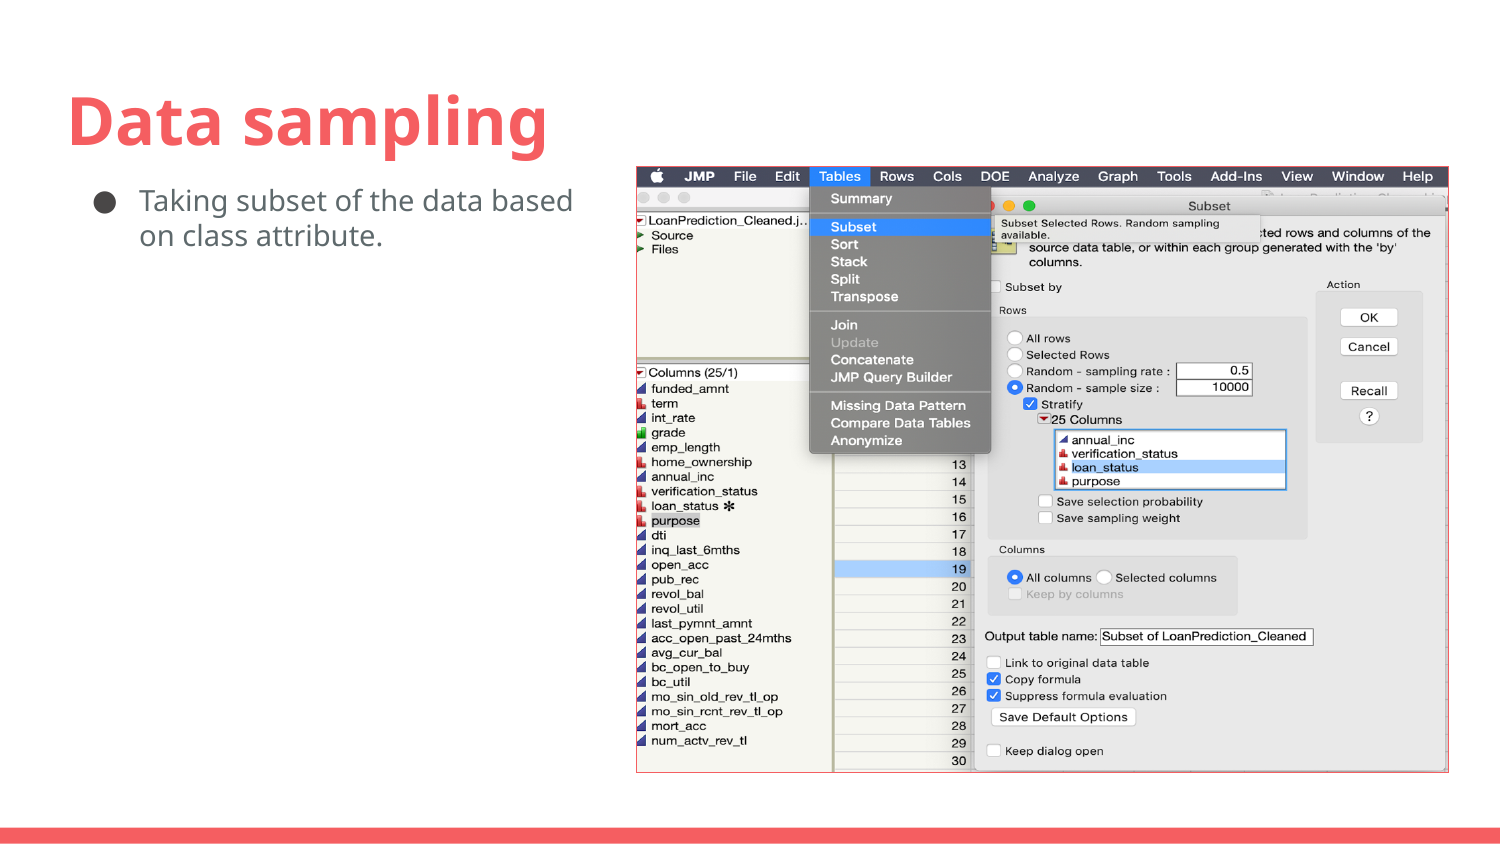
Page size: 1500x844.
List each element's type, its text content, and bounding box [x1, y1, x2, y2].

list Taking subset of the data based on class attribute. [51, 166, 635, 750]
picture [636, 166, 1450, 773]
title Data sampling [51, 64, 1449, 166]
